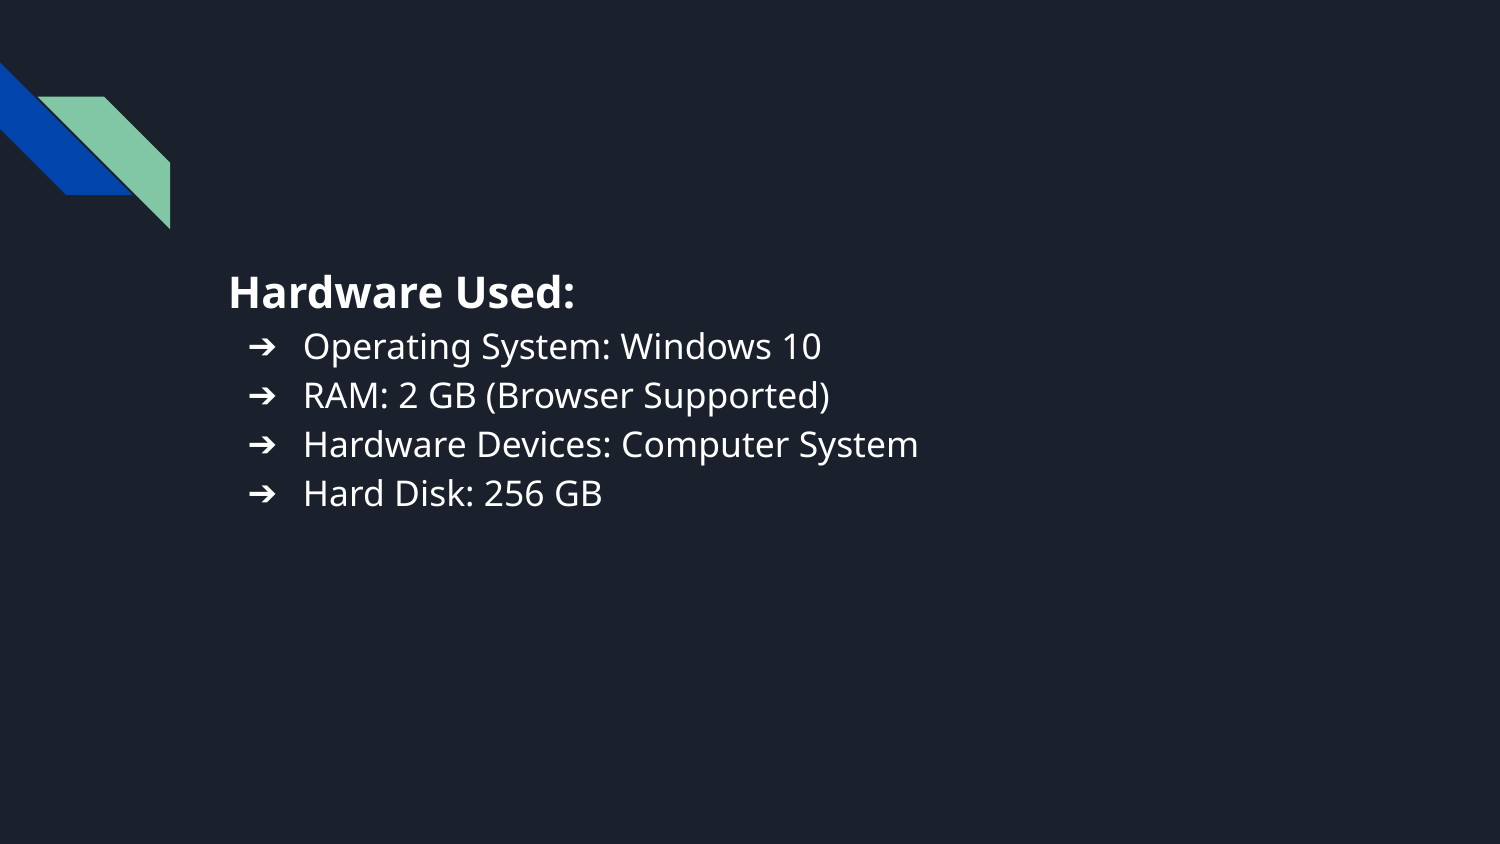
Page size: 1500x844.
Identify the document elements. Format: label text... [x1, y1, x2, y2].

title Hardware Used: Operating System: Windows 10 RAM: 2 GB (Browser Supported) Hardware Devices: Computer System Hard Disk: 256 GB [212, 223, 1413, 722]
